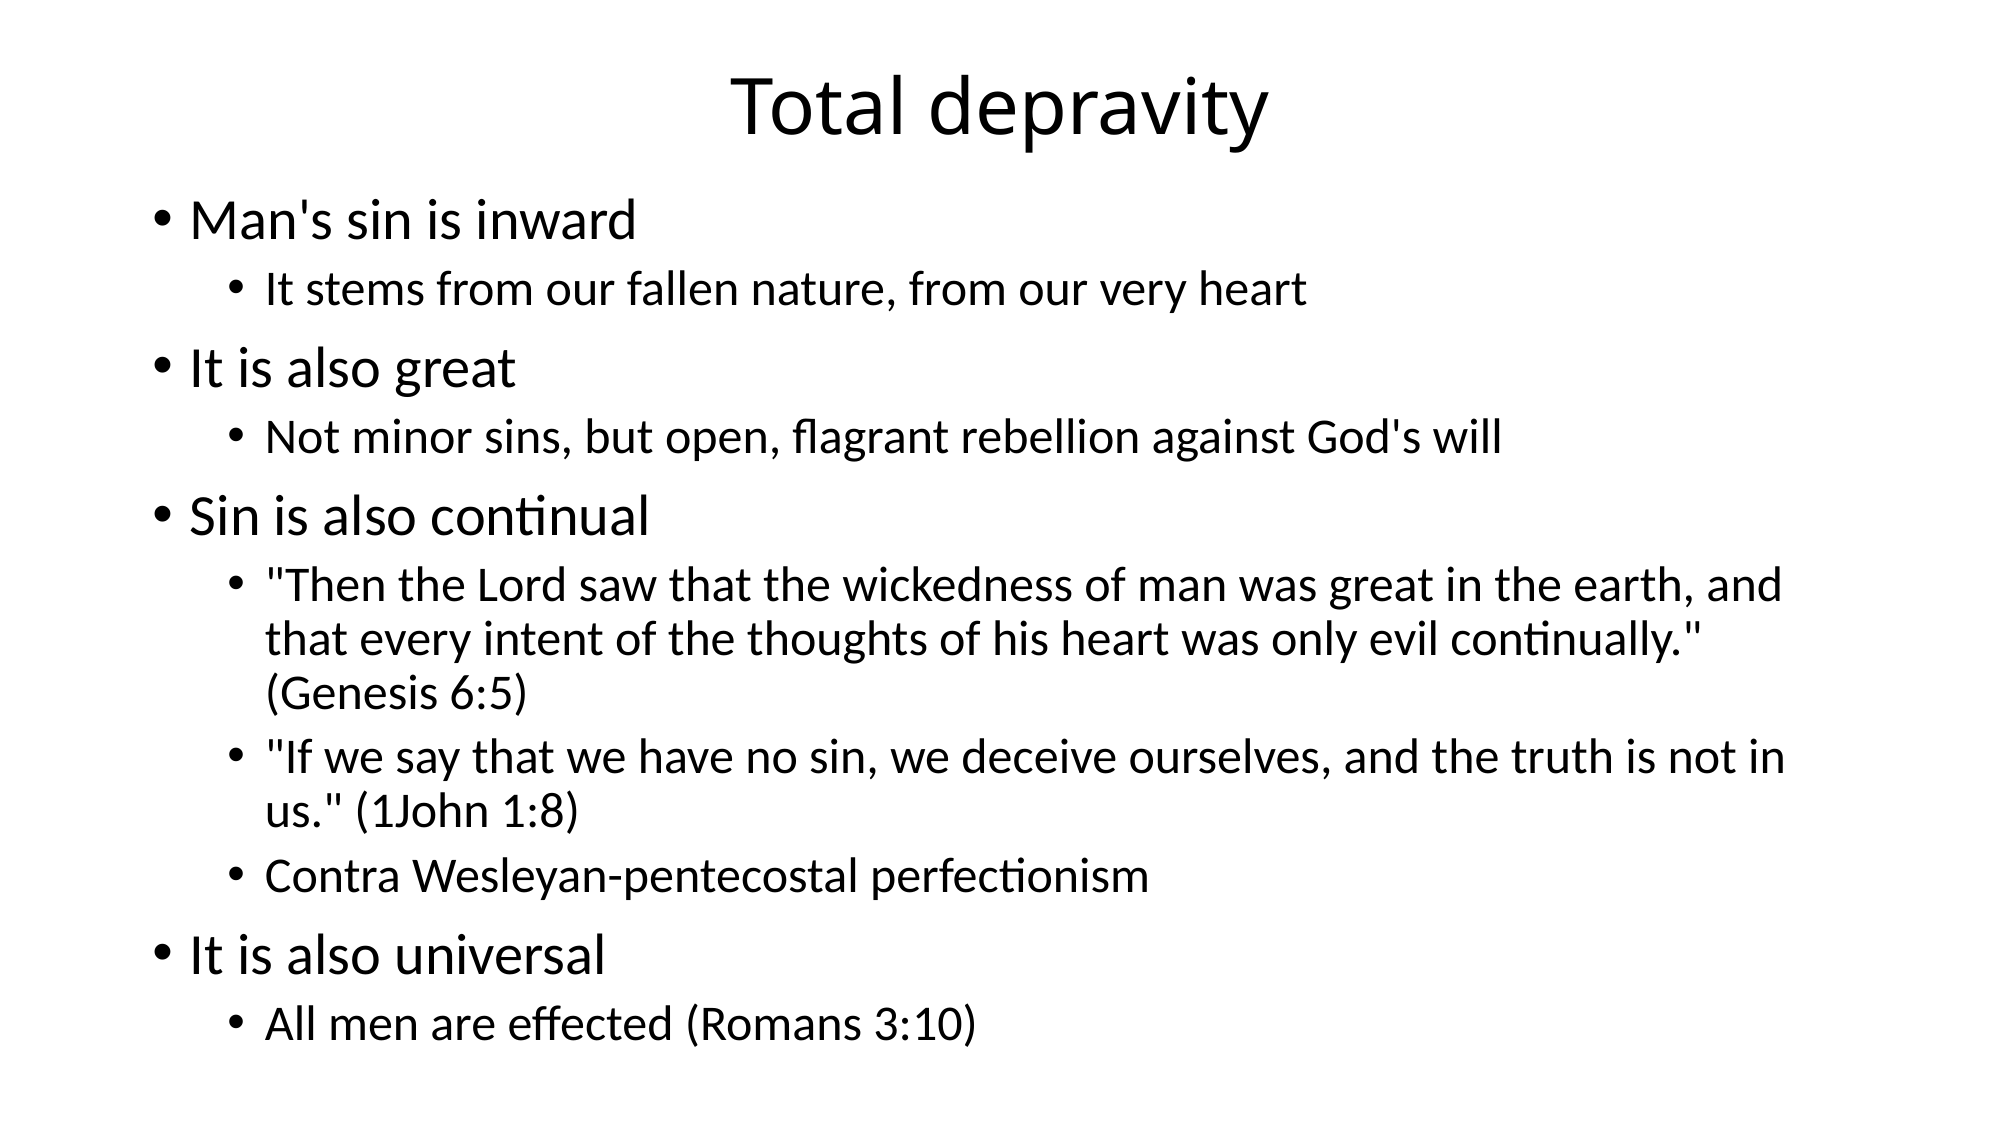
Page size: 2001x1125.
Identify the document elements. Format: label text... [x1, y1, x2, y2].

list Man's sin is inward It stems from our fallen nature, from our very heart It is also great Not minor sins, but open, flagrant rebellion against God's will Sin is also continual "Then the Lord saw that the wickedness of man was great in the earth, and that every intent of the thoughts of his heart was only evil continually." (Genesis 6:5) "If we say that we have no sin, we deceive ourselves, and the truth is not in us." (1John 1:8) Contra Wesleyan-pentecostal perfectionism It is also universal All men are effected (Romans 3:10) [137, 181, 1863, 1082]
title Total depravity [137, 59, 1863, 160]
